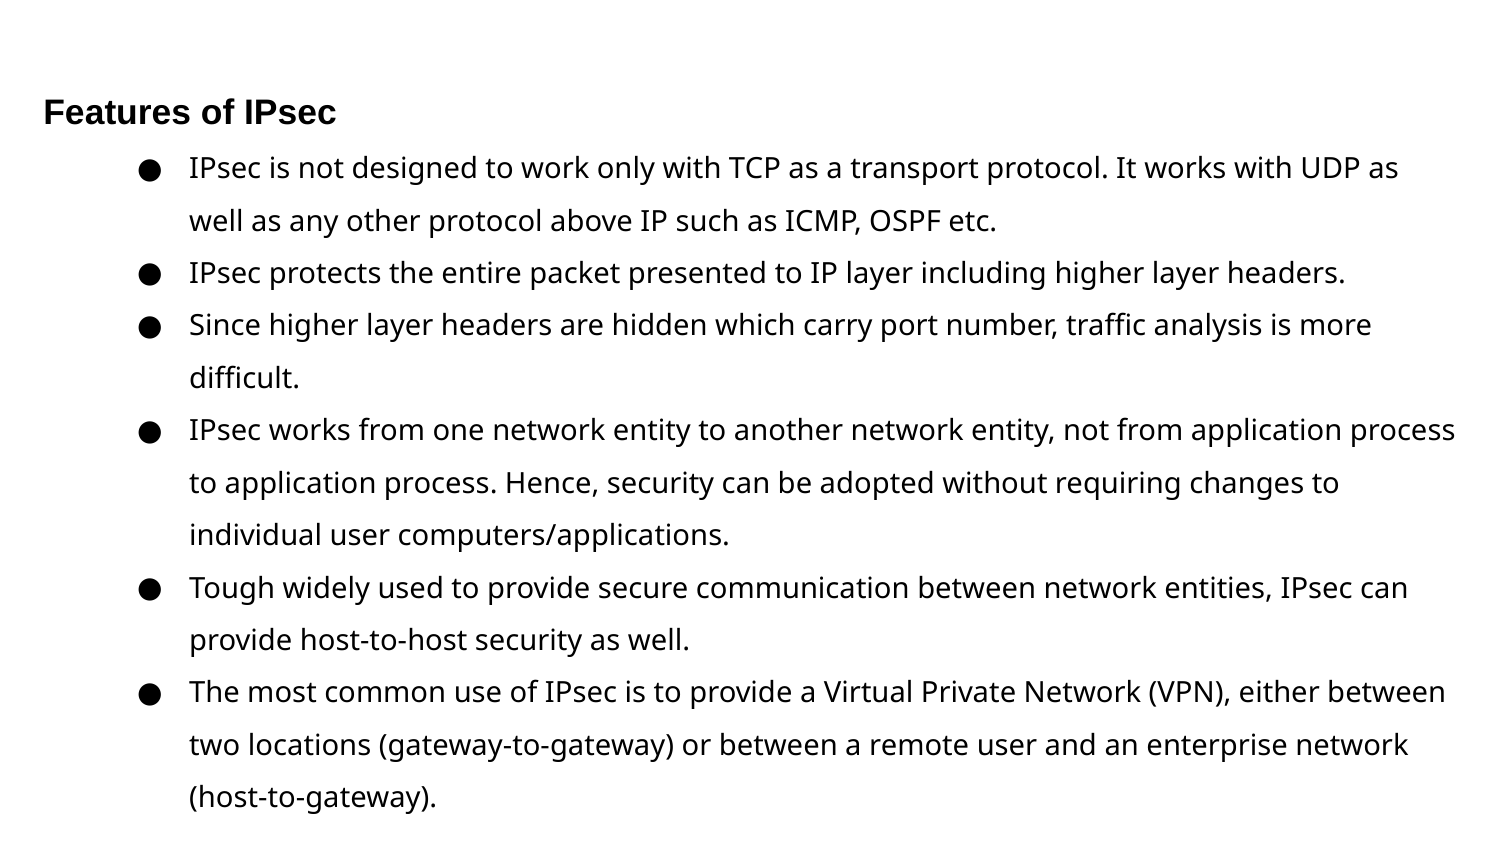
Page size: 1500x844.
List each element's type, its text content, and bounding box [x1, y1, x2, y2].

text_box Features of IPsec IPsec is not designed to work only with TCP as a transport protocol. It works with UDP as well as any other protocol above IP such as ICMP, OSPF etc. IPsec protects the entire packet presented to IP layer including higher layer headers. Since higher layer headers are hidden which carry port number, traffic analysis is more difficult. IPsec works from one network entity to another network entity, not from application process to application process. Hence, security can be adopted without requiring changes to individual user computers/applications. Tough widely used to provide secure communication between network entities, IPsec can provide host-to-host security as well. The most common use of IPsec is to provide a Virtual Private Network (VPN), either between two locations (gateway-to-gateway) or between a remote user and an enterprise network (host-to-gateway). [28, 63, 1472, 829]
